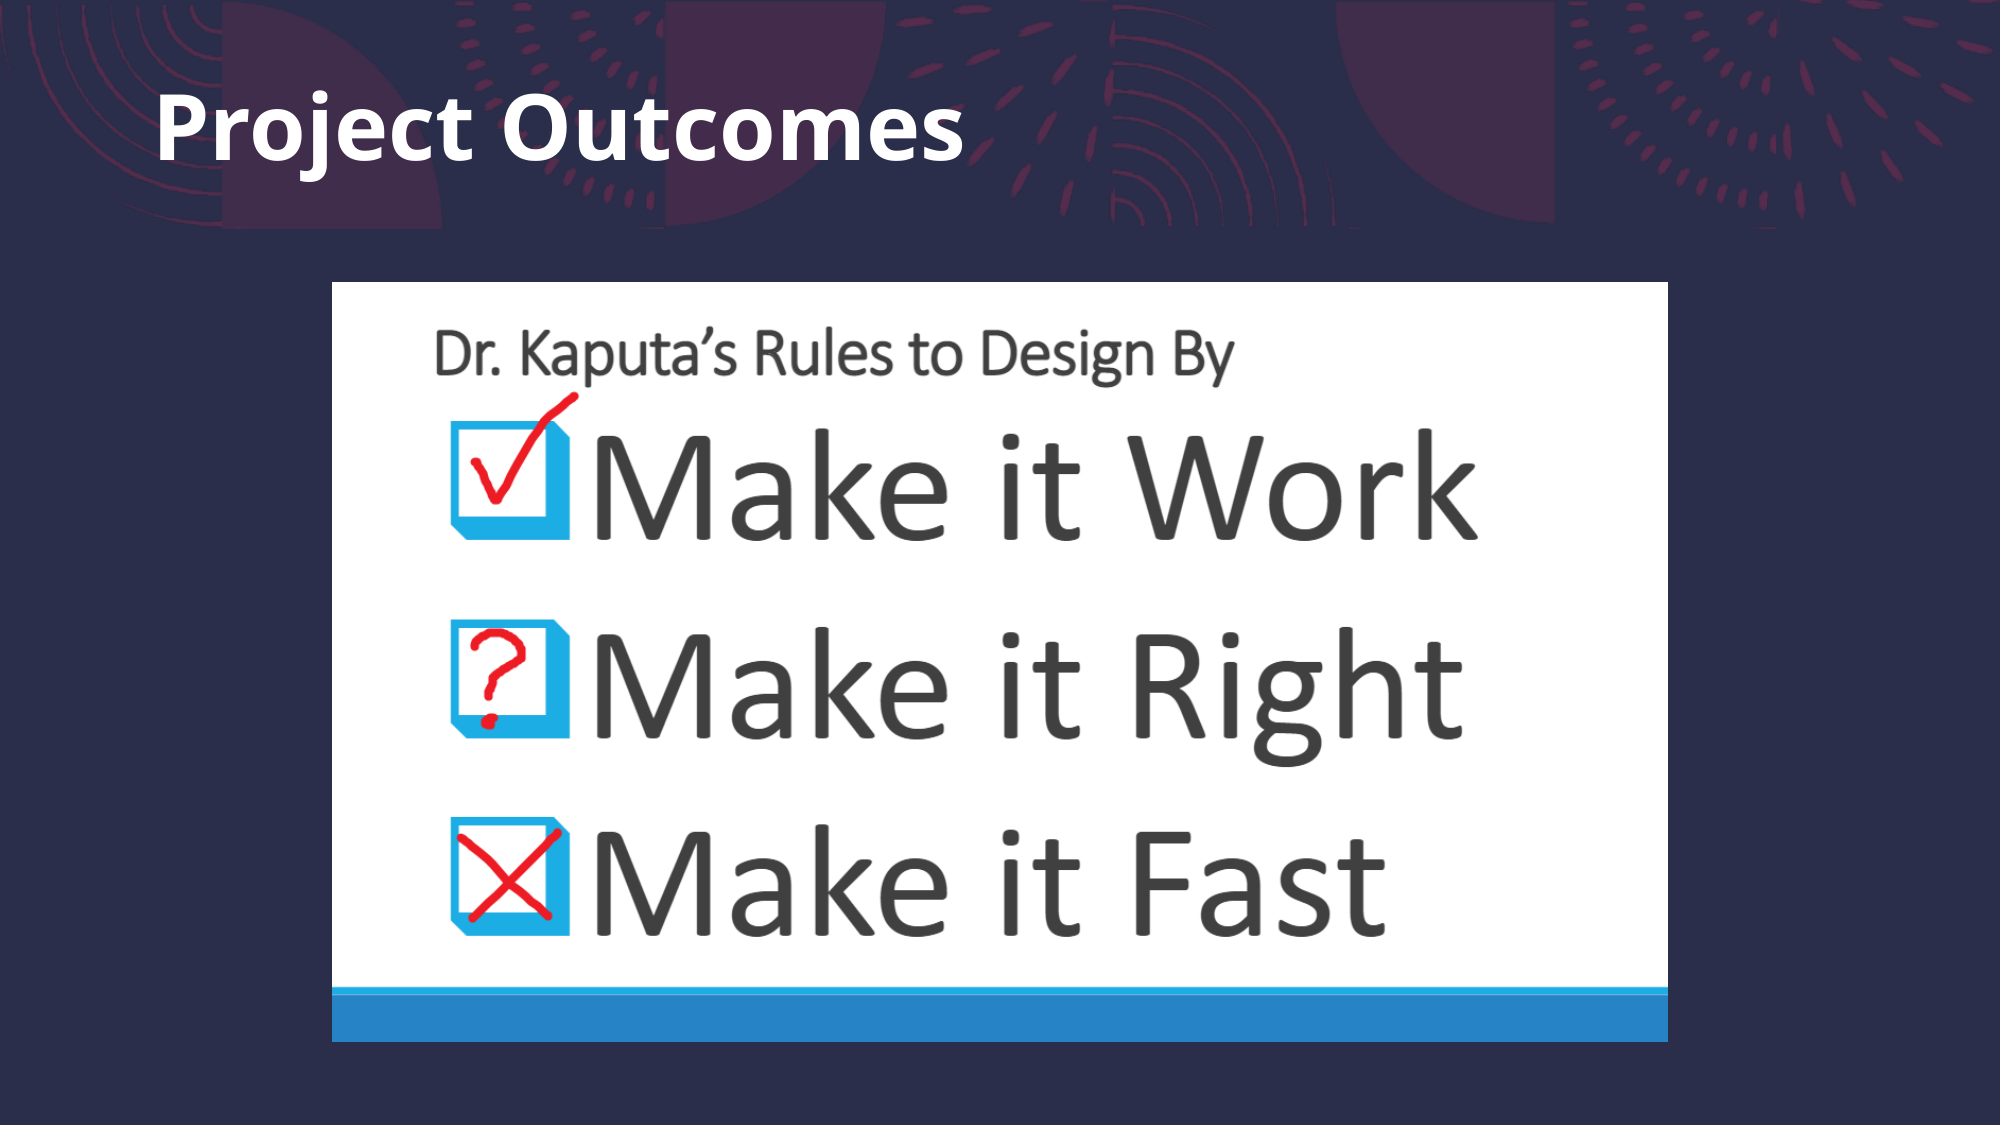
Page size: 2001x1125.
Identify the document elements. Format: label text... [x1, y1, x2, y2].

title Project Outcomes [137, 60, 1863, 188]
picture [332, 282, 1668, 1042]
